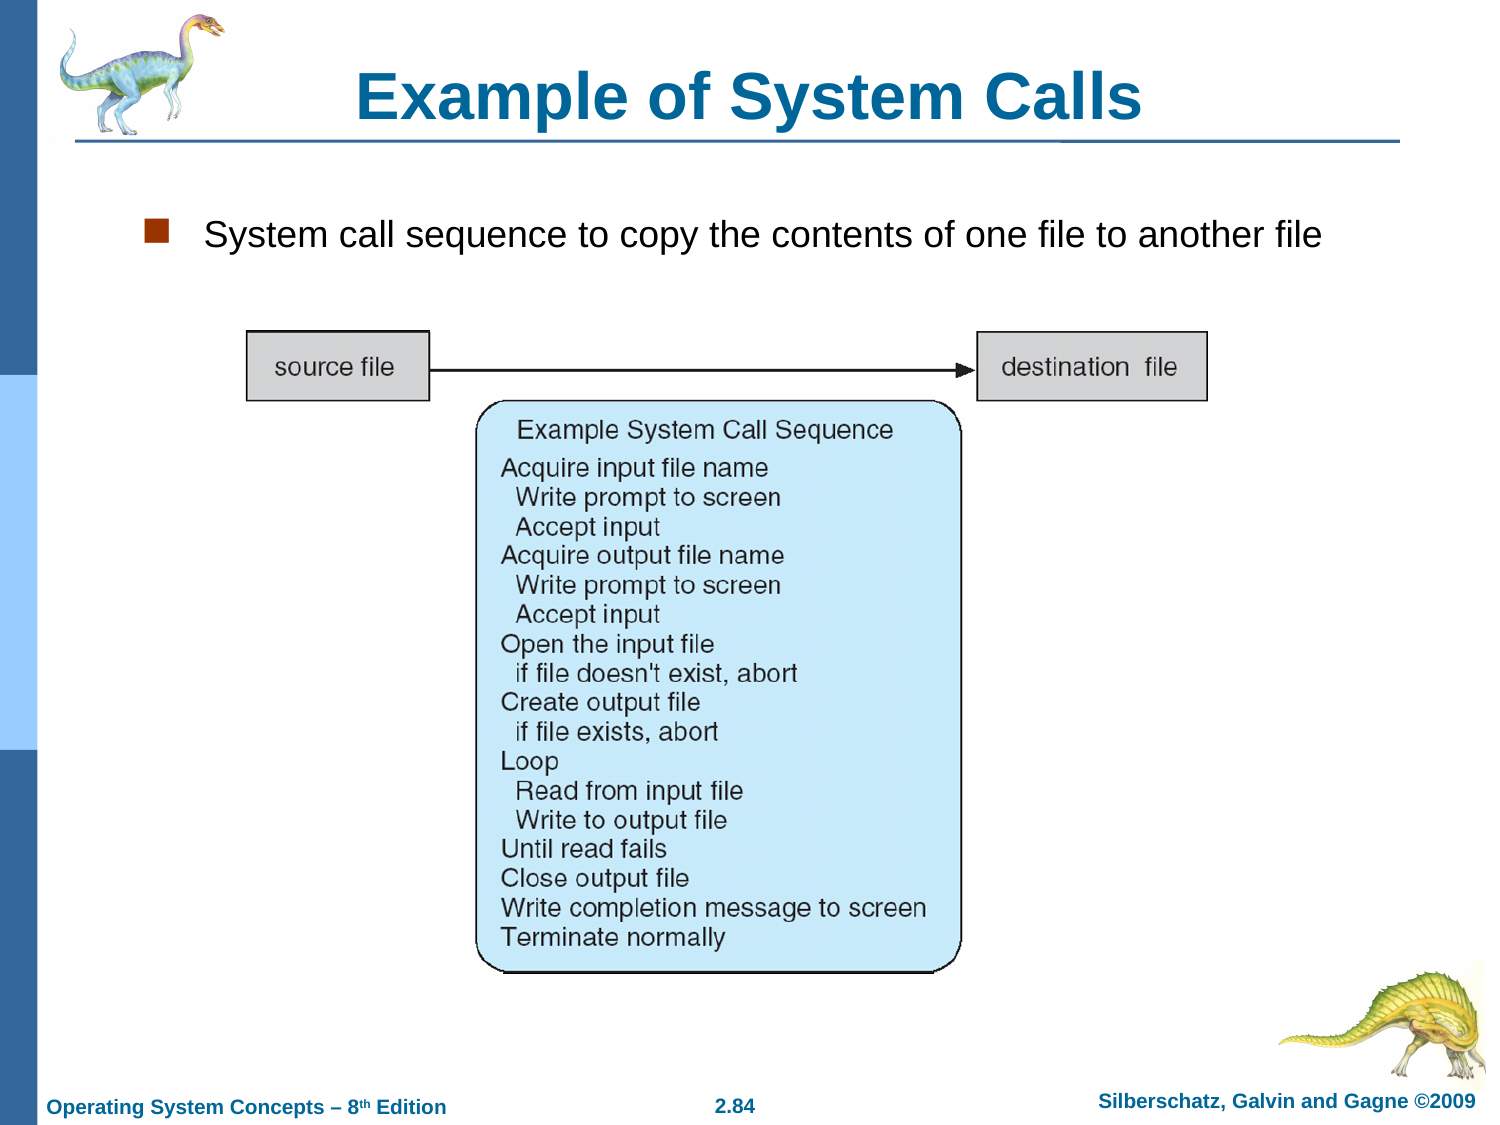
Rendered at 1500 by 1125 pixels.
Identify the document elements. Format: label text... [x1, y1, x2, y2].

picture [239, 322, 1214, 982]
list System call sequence to copy the contents of one file to another file [132, 202, 1483, 946]
picture [1275, 959, 1486, 1090]
picture [46, 0, 243, 149]
title Example of System Calls [74, 45, 1426, 141]
